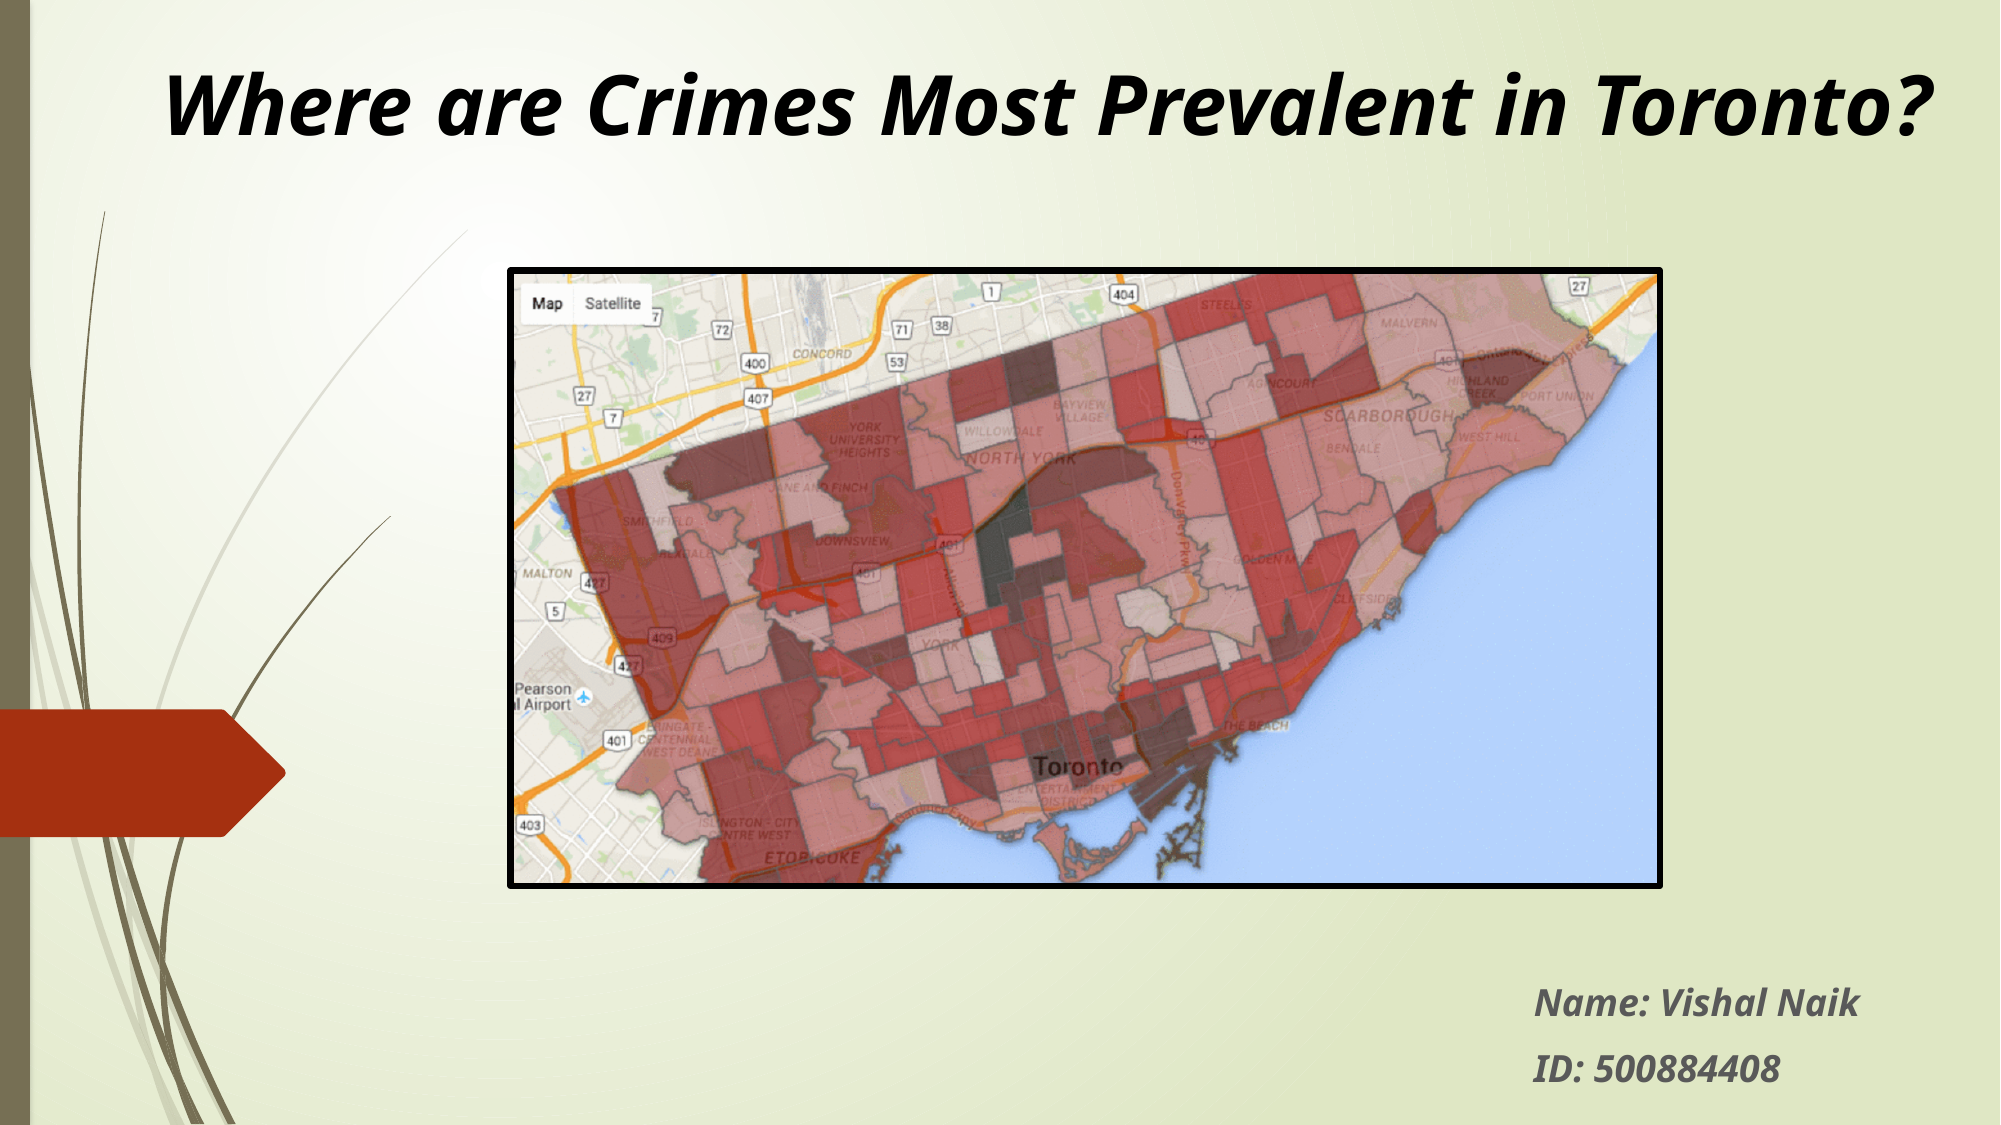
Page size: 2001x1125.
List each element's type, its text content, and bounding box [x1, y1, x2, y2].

subtitle Name: Vishal Naik ID: 500884408 [1518, 971, 2000, 1125]
picture [513, 273, 1657, 884]
title Where are Crimes Most Prevalent in Toronto? [128, 18, 1968, 160]
